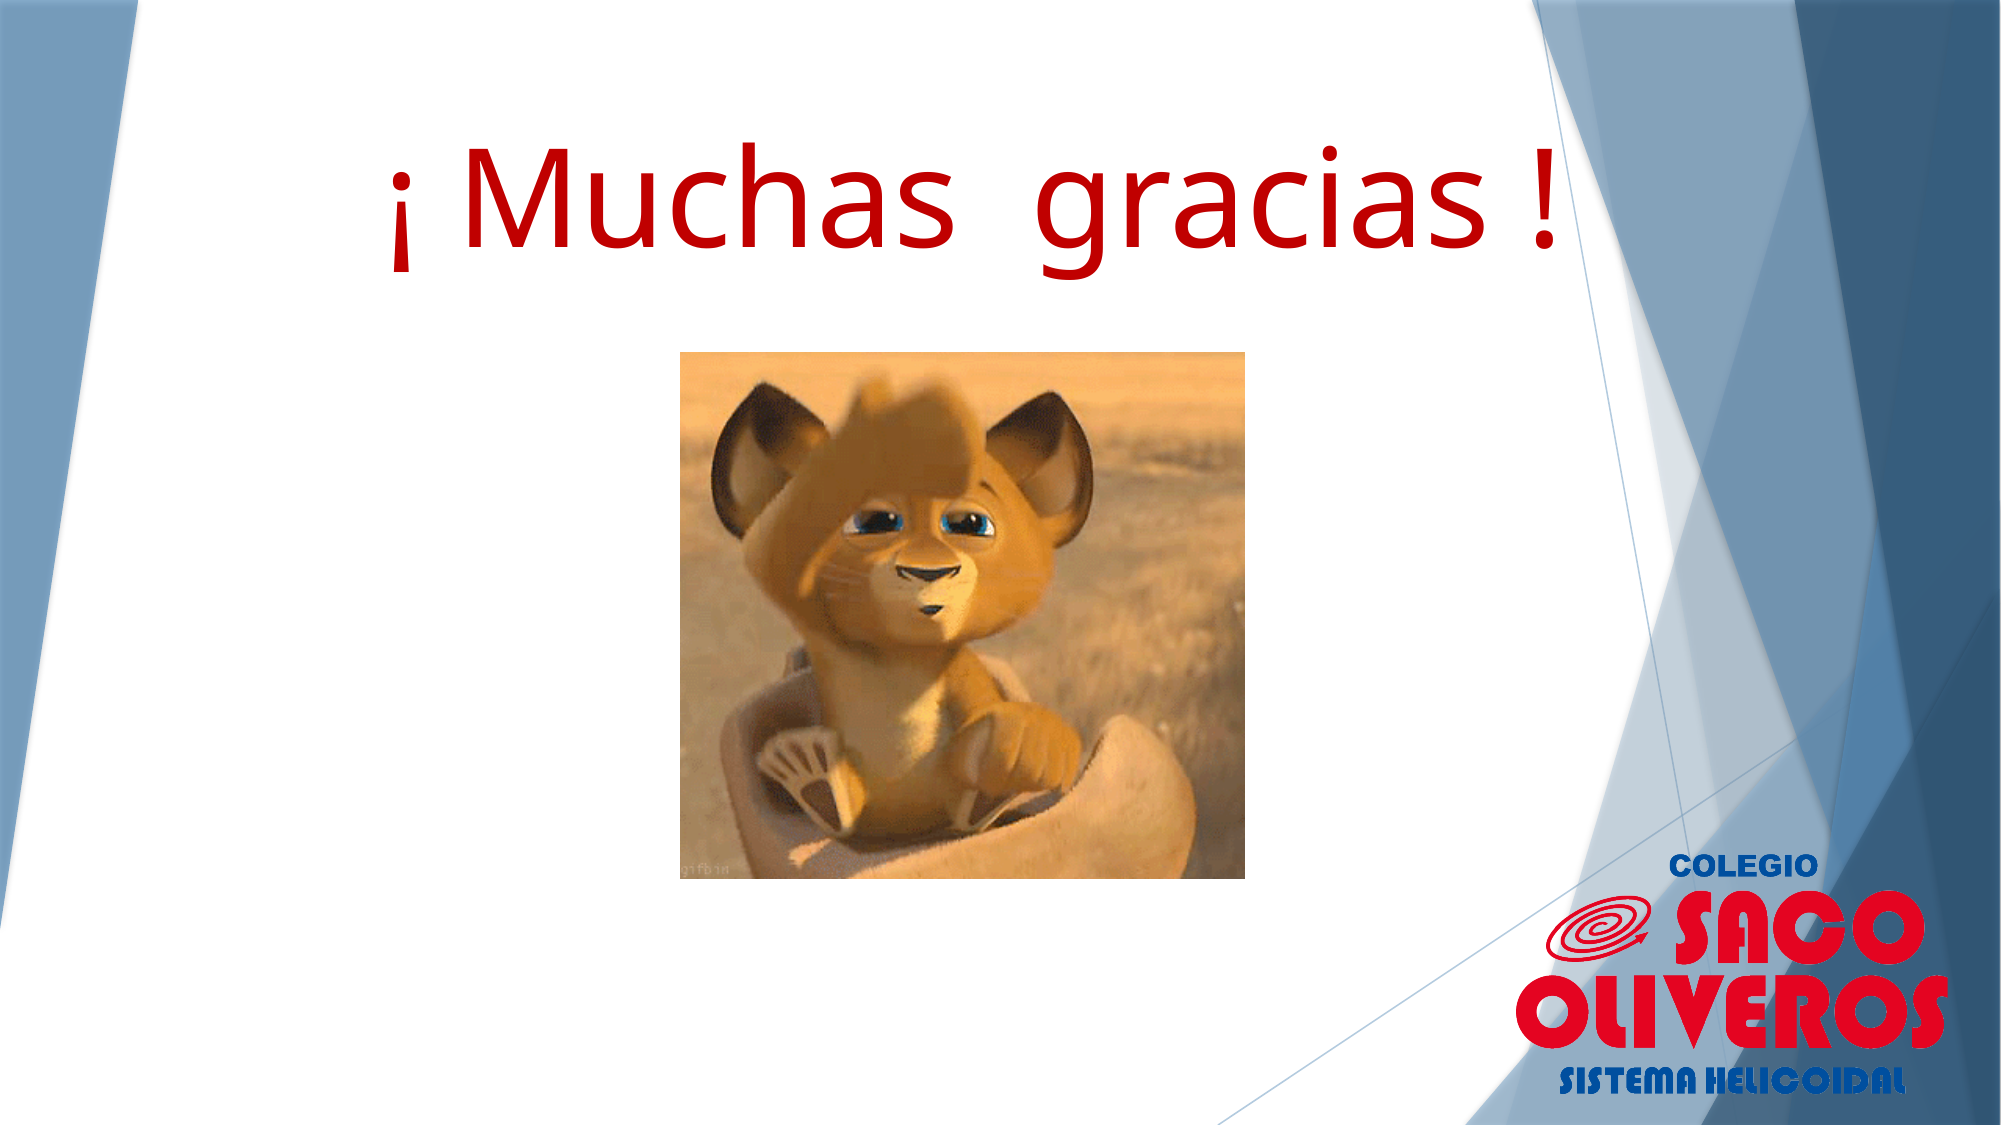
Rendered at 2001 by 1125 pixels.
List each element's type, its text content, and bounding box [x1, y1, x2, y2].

picture [1496, 833, 1967, 1115]
text_box ¡ Muchas gracias ! [333, 103, 1651, 283]
picture [680, 351, 1246, 880]
